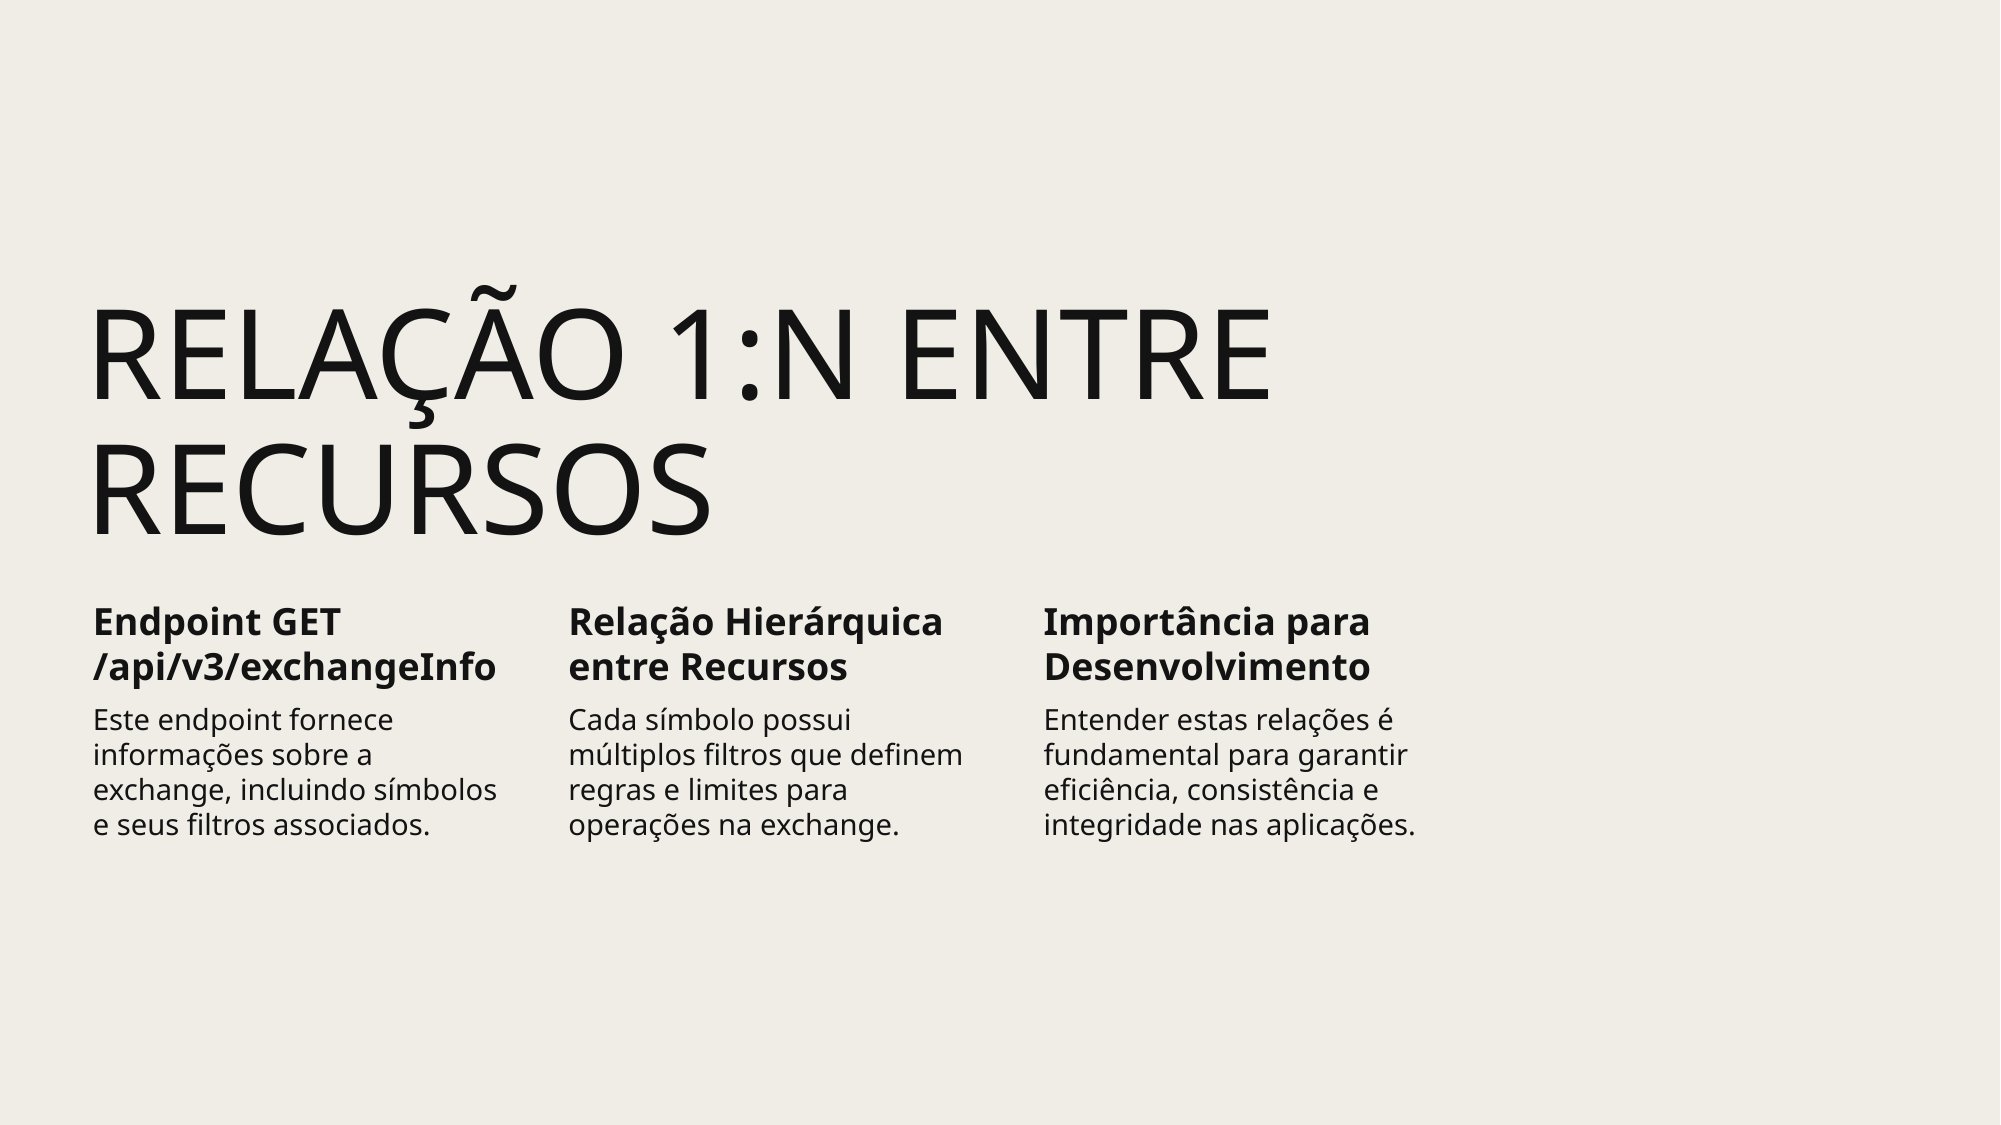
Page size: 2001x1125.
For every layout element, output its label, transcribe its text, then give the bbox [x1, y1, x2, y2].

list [70, 594, 1454, 895]
title Relação 1:n entre Recursos [70, 266, 1454, 570]
